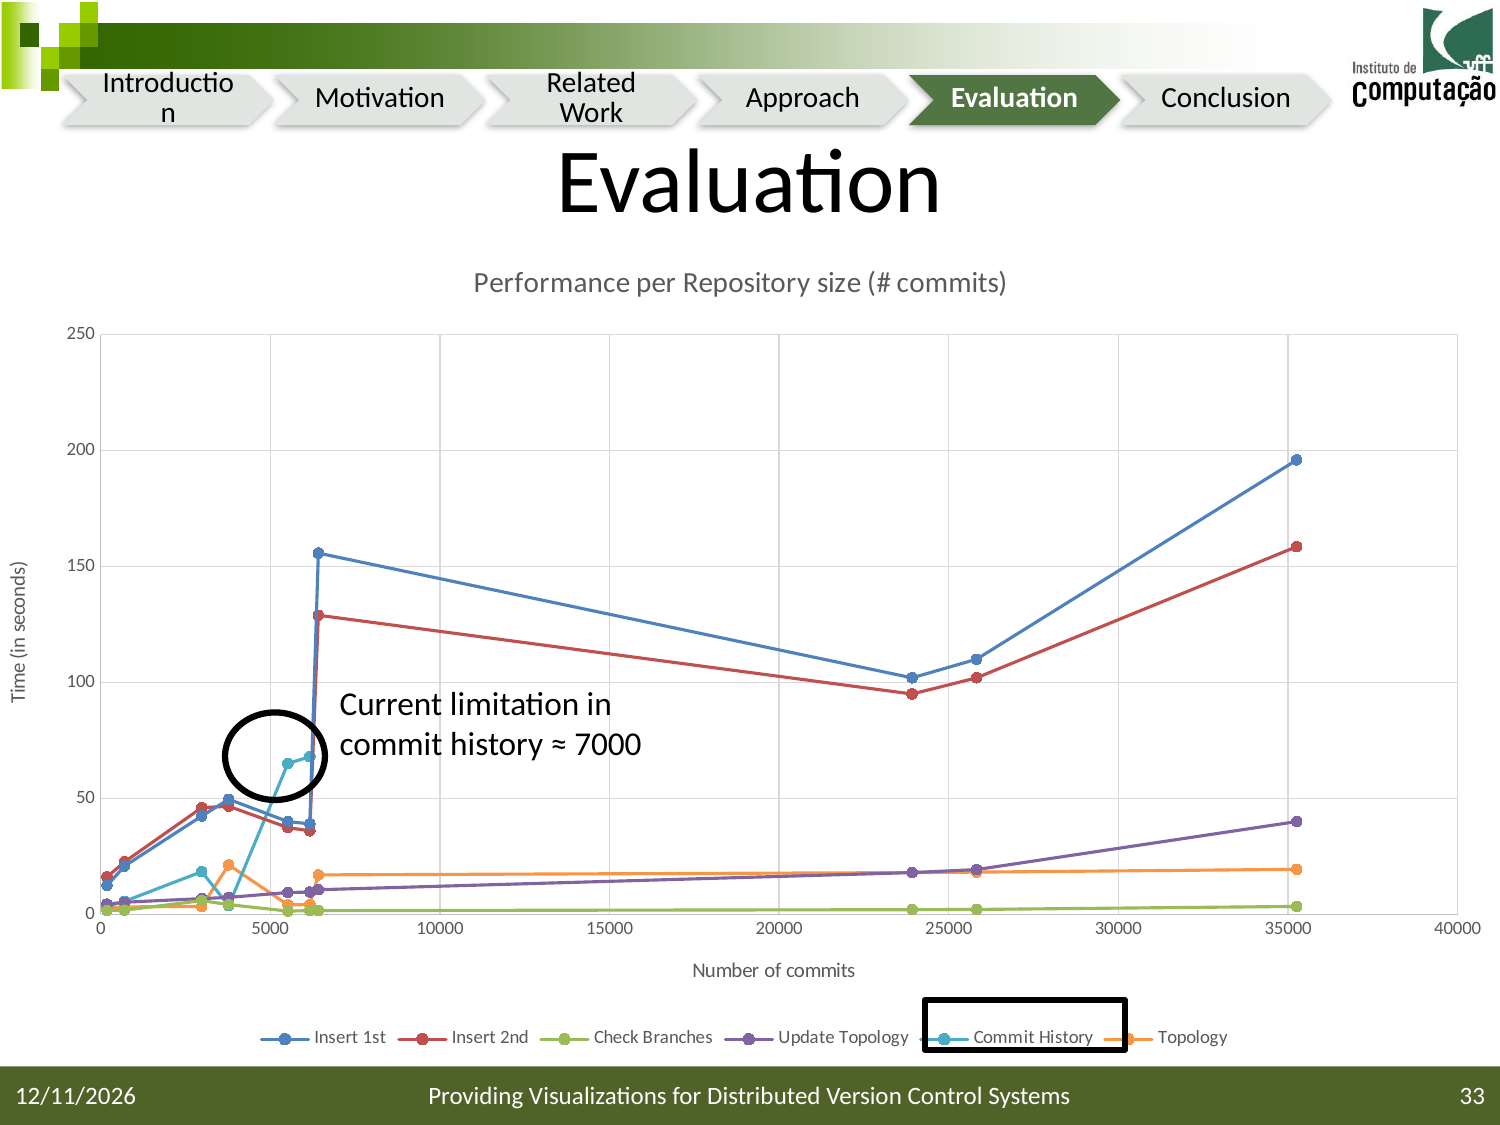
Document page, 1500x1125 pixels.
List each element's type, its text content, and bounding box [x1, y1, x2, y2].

slide_number 33 [1149, 1065, 1500, 1125]
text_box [62, 74, 1333, 126]
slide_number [0, 1065, 350, 1125]
footer Providing Visualizations for Distributed Version Control Systems [362, 1065, 1138, 1125]
title Evaluation [23, 82, 1477, 235]
chart [0, 237, 1500, 1055]
